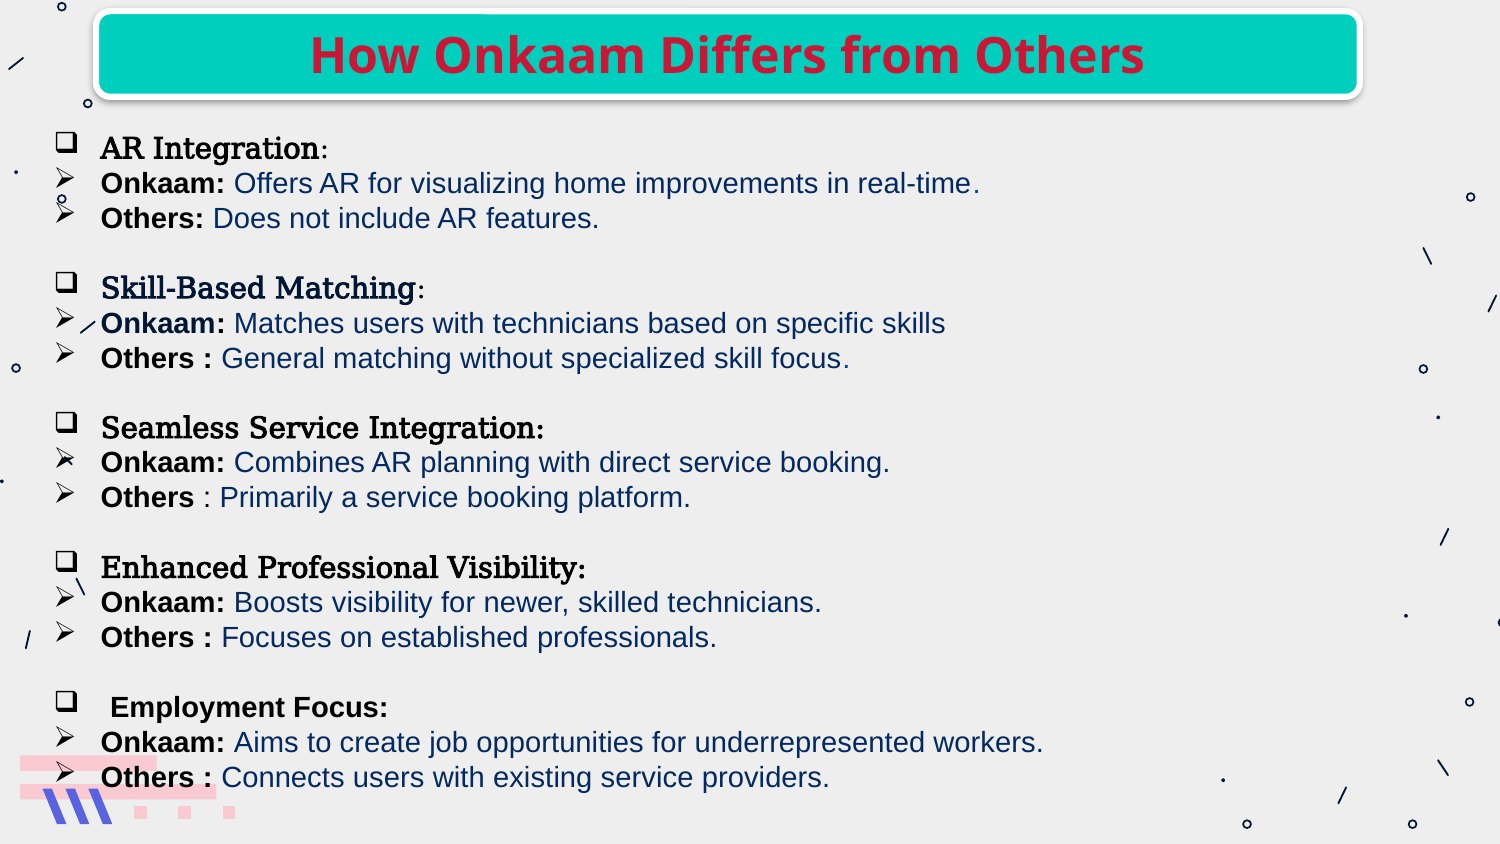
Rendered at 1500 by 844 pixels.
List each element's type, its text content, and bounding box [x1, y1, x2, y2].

text_box How Onkaam Differs from Others [92, 7, 1363, 100]
text_box AR Integration: Onkaam: Offers AR for visualizing home improvements in real-time. Others: Does not include AR features. Skill-Based Matching: Onkaam: Matches users with technicians based on specific skills Others : General matching without specialized skill focus. Seamless Service Integration: Onkaam: Combines AR planning with direct service booking. Others : Primarily a service booking platform. Enhanced Professional Visibility: Onkaam: Boosts visibility for newer, skilled technicians. Others : Focuses on established professionals. Employment Focus: Onkaam: Aims to create job opportunities for underrepresented workers. Others : Connects users with existing service providers. [39, 121, 1439, 836]
